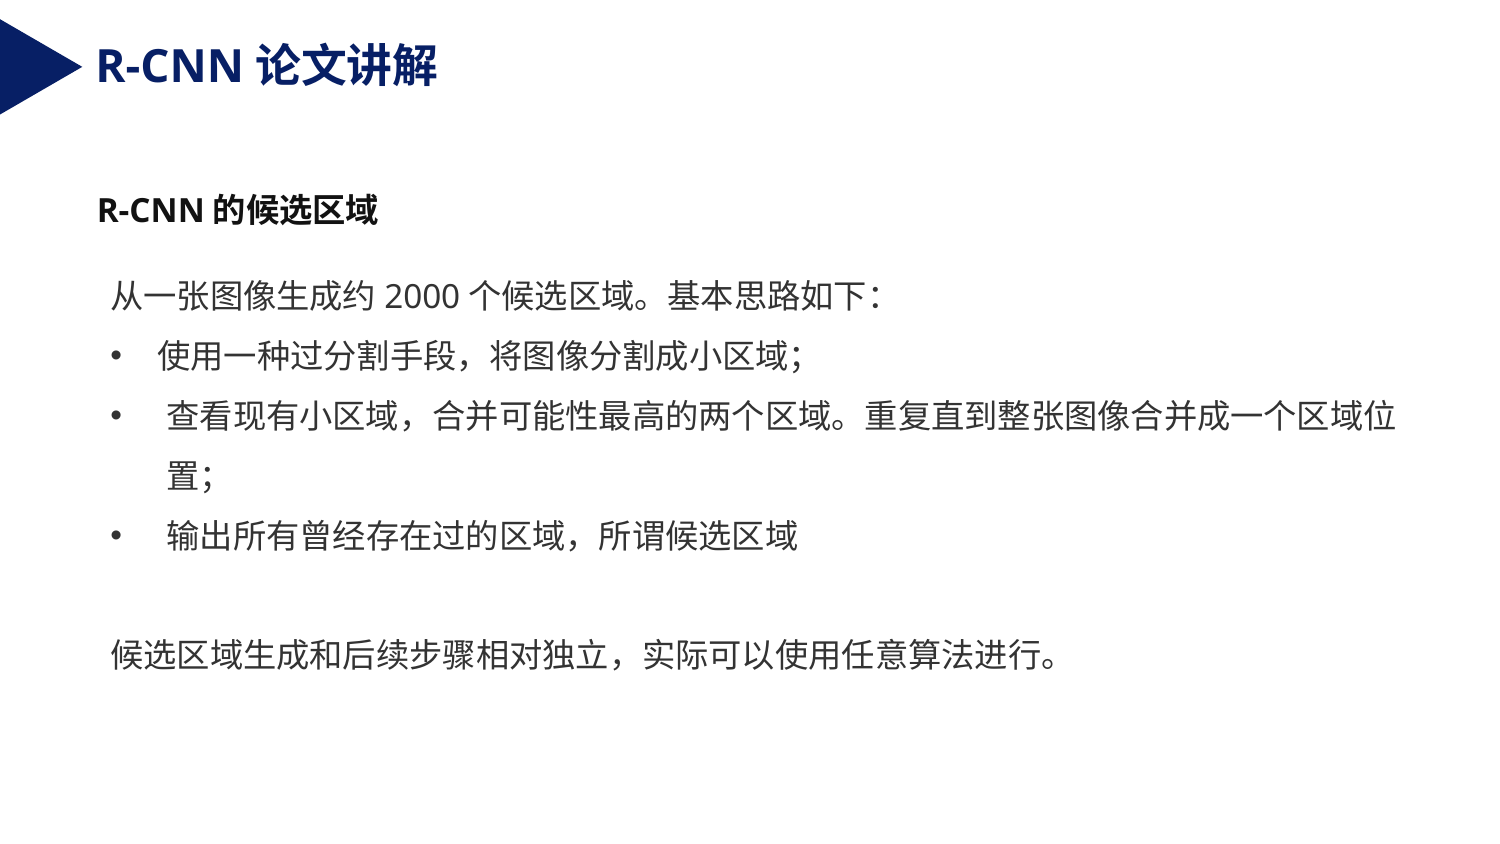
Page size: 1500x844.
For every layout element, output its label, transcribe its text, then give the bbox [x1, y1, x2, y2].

text_box R-CNN论文讲解 [80, 29, 454, 100]
text_box 从一张图像生成约2000个候选区域。基本思路如下： 使用一种过分割手段，将图像分割成小区域； 查看现有小区域，合并可能性最高的两个区域。重复直到整张图像合并成一个区域位置； 输出所有曾经存在过的区域，所谓候选区域 候选区域生成和后续步骤相对独立，实际可以使用任意算法进行。 [95, 248, 1423, 682]
text_box R-CNN的候选区域 [82, 141, 1423, 237]
text_box [0, 19, 83, 115]
